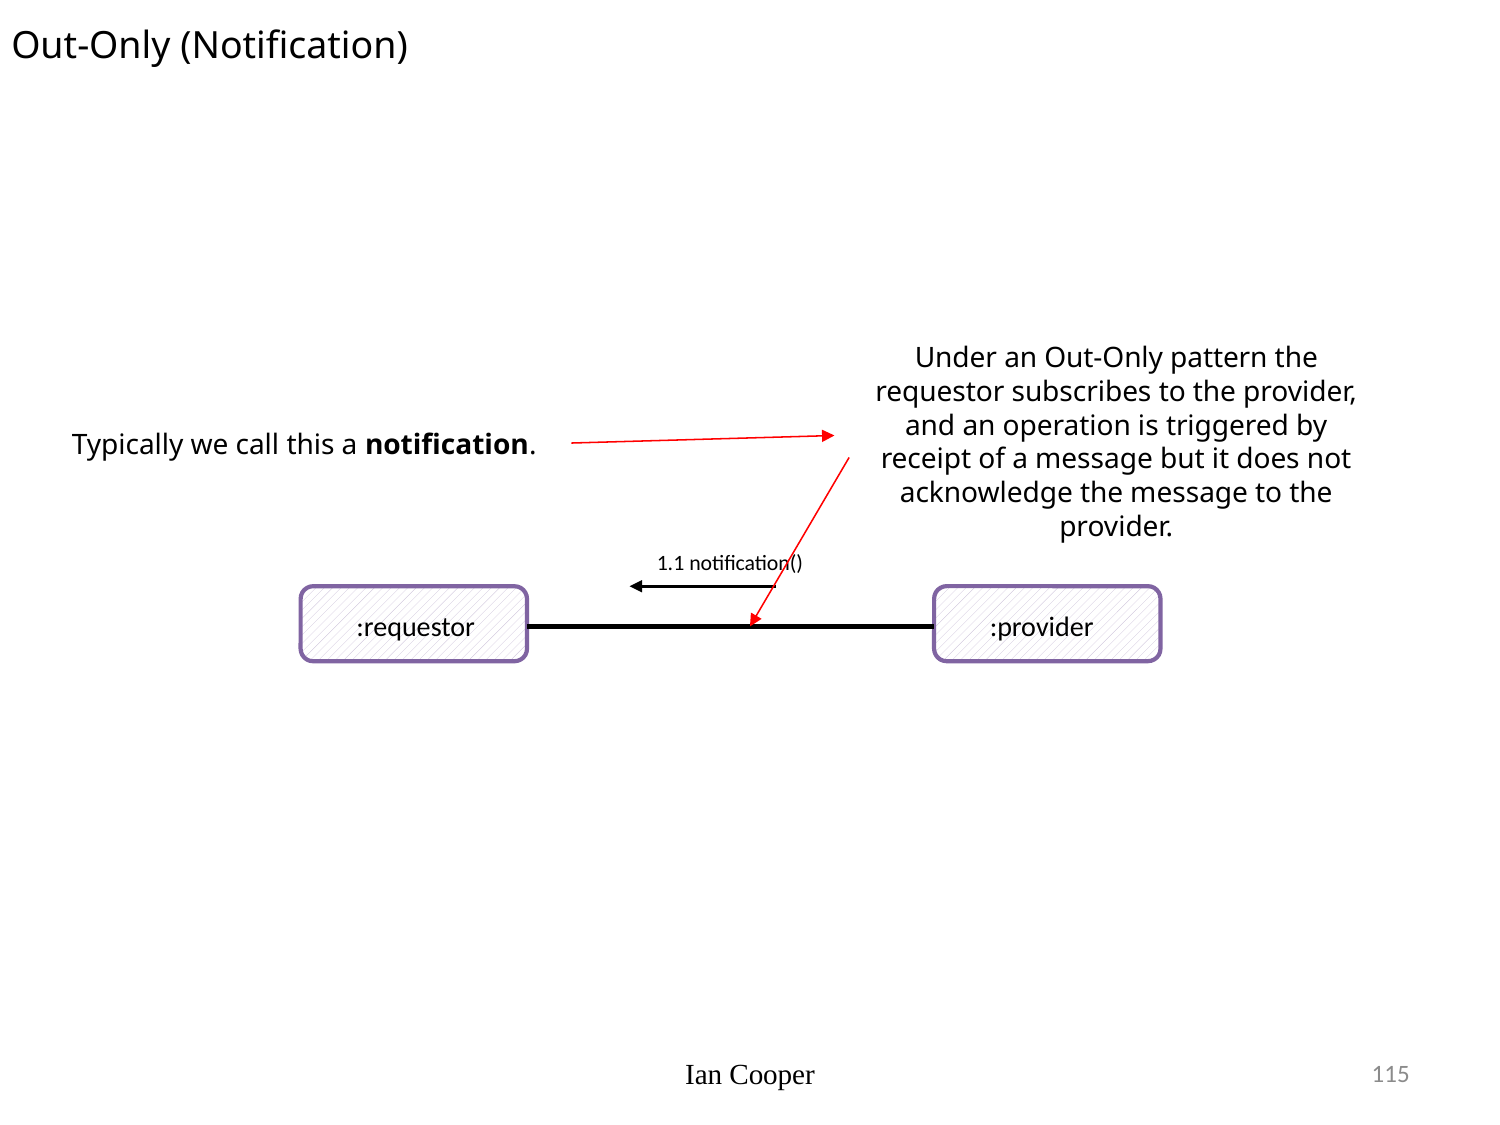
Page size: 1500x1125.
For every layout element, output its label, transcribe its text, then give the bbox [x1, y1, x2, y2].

text_box [298, 584, 530, 664]
text_box 1.1 notification() [642, 540, 744, 582]
text_box Under an Out-Only pattern the requestor subscribes to the provider, and an operation is triggered by receipt of a message but it does not acknowledge the message to the provider. [849, 332, 1384, 583]
text_box Typically we call this a notification. [36, 418, 572, 468]
footer Ian Cooper [512, 1042, 988, 1103]
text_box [571, 435, 835, 444]
text_box Out-Only (Notification) [0, 9, 1500, 77]
slide_number 115 [1074, 1042, 1425, 1103]
text_box :requestor [341, 601, 499, 650]
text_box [749, 458, 850, 627]
text_box :provider [975, 601, 1120, 650]
text_box [931, 584, 1163, 664]
